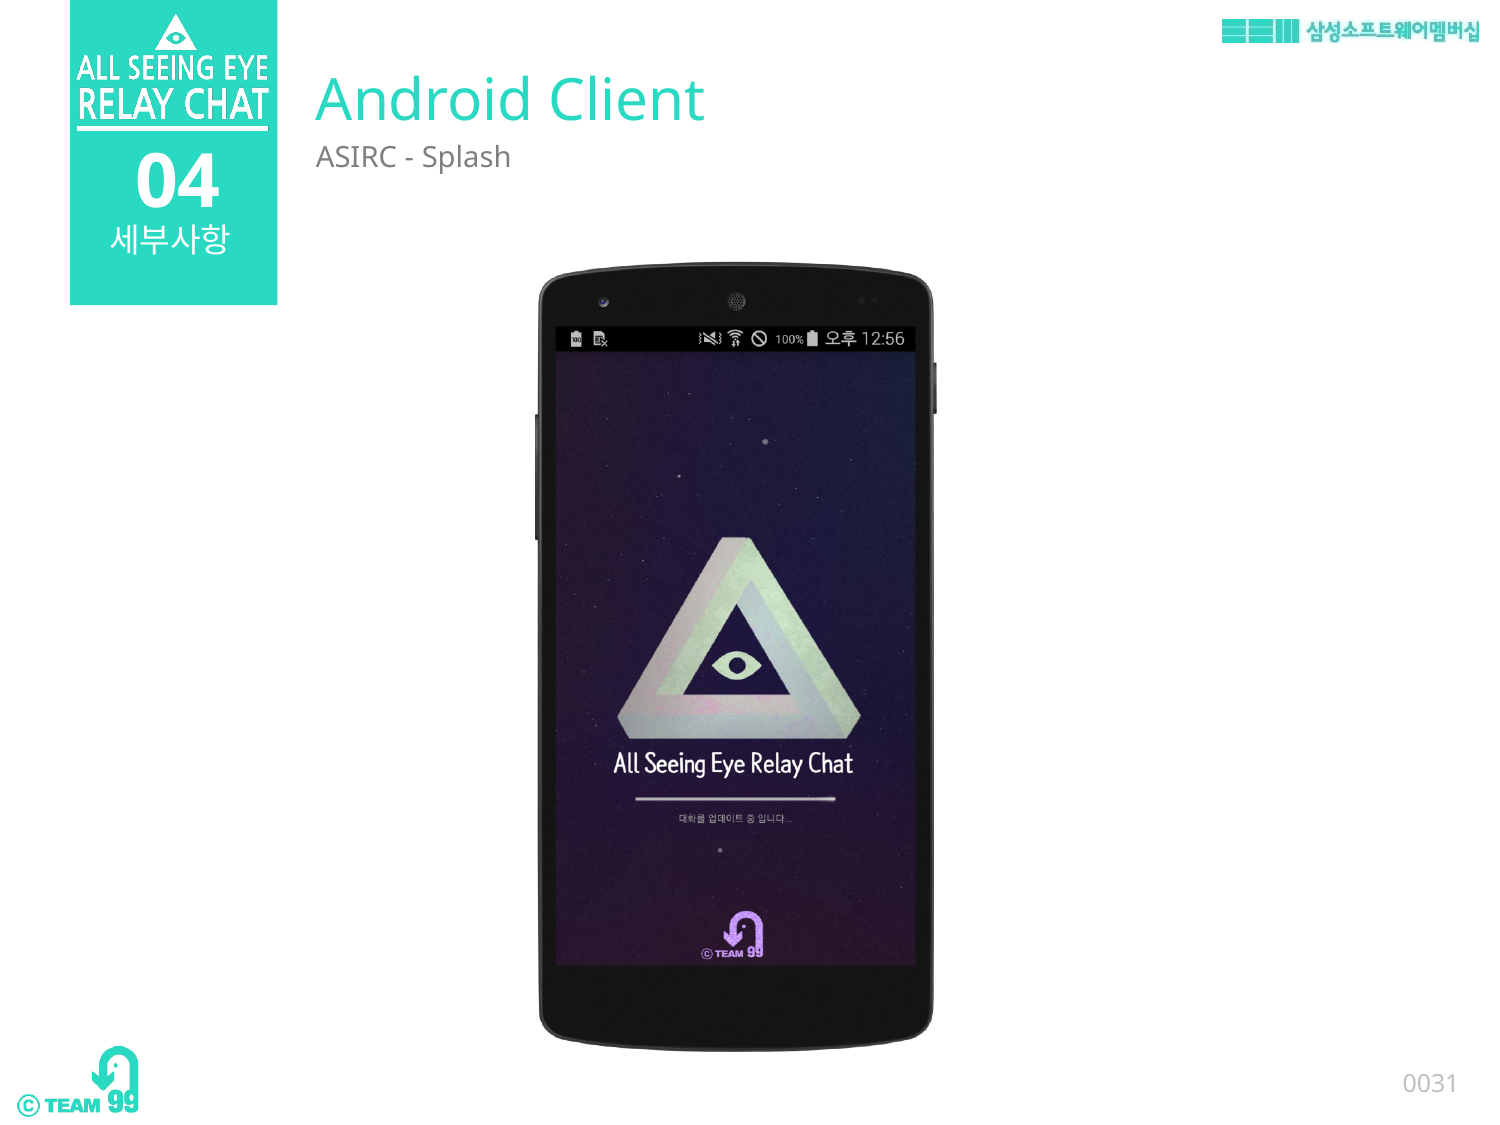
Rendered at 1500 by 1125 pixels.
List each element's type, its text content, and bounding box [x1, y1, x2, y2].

text_box 세부사항 [94, 211, 263, 266]
picture [1222, 19, 1479, 43]
picture [76, 13, 269, 131]
slide_number 0031 [1387, 1059, 1484, 1120]
picture [17, 1046, 154, 1117]
text_box 04 [120, 125, 236, 230]
text_box ASIRC - Splash [301, 130, 1288, 181]
text_box Android Client [301, 54, 1170, 140]
picture [454, 181, 1017, 1125]
